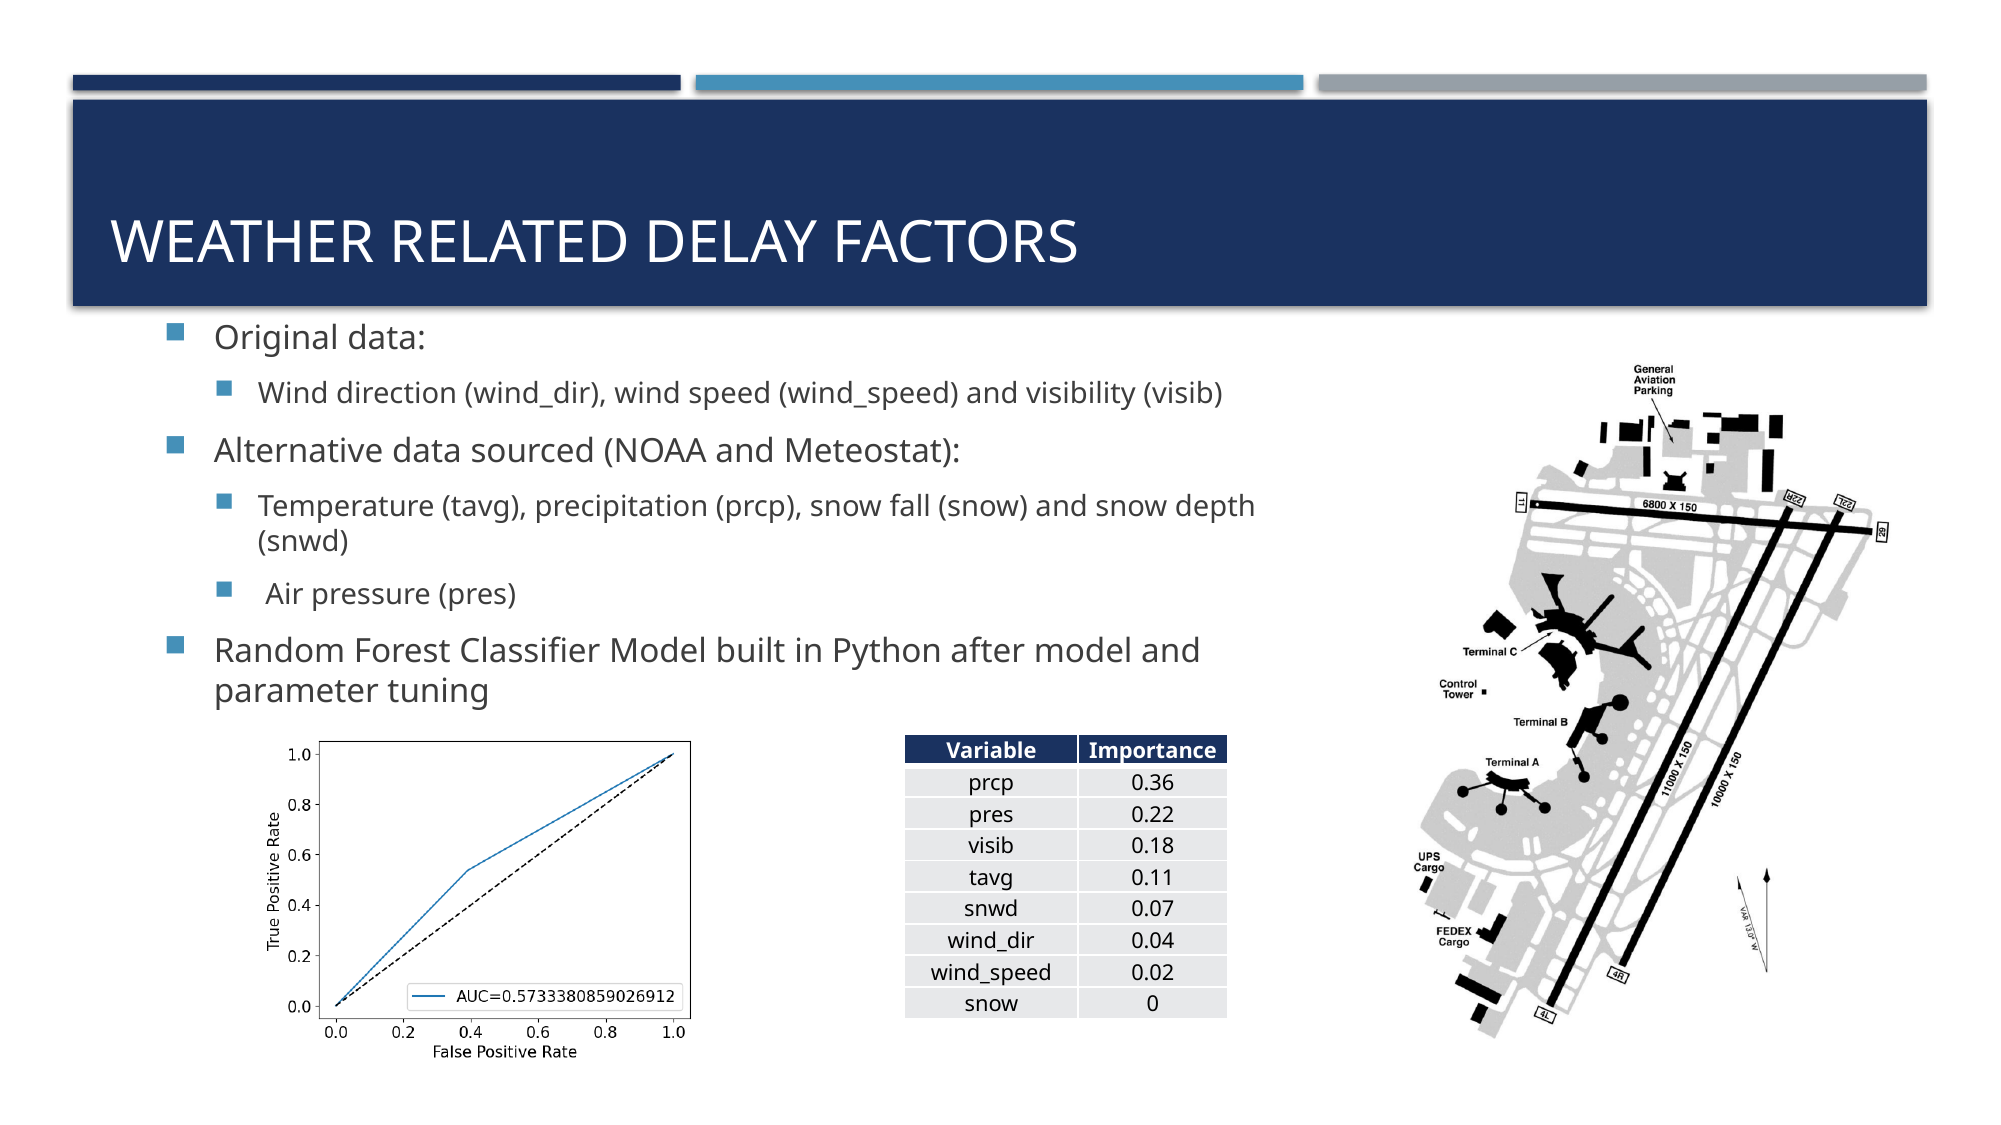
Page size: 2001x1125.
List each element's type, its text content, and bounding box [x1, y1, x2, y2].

table_cell snow [905, 988, 1077, 1018]
picture [1390, 346, 1906, 1041]
table_cell 0.07 [1079, 893, 1227, 923]
table_cell 0.36 [1079, 769, 1227, 796]
table_cell visib [905, 830, 1077, 860]
table_header Variable [905, 735, 1077, 763]
picture [259, 733, 698, 1067]
table_cell 0.02 [1079, 956, 1227, 986]
table_cell pres [905, 798, 1077, 828]
list Original data: Wind direction (wind_dir), wind speed (wind_speed) and visibility (visib) Alternative data sourced (NOAA and Meteostat): Temperature (tavg), precipitation (prcp), snow fall (snow) and snow depth (snwd) Air pressure (pres) Random Forest Classifier Model built in Python after model and parameter tuning [95, 308, 1358, 718]
table_cell snwd [905, 893, 1077, 923]
title Weather related delay factors [95, 119, 1905, 282]
table_cell wind_speed [905, 956, 1077, 986]
table_cell 0.11 [1079, 861, 1227, 891]
table_cell wind_dir [905, 925, 1077, 954]
table_cell 0.04 [1079, 925, 1227, 954]
table_cell 0.18 [1079, 830, 1227, 860]
table_cell prcp [905, 769, 1077, 796]
table_header Importance [1079, 735, 1227, 763]
table_cell tavg [905, 861, 1077, 891]
table_cell 0.22 [1079, 798, 1227, 828]
table_cell 0 [1079, 988, 1227, 1018]
